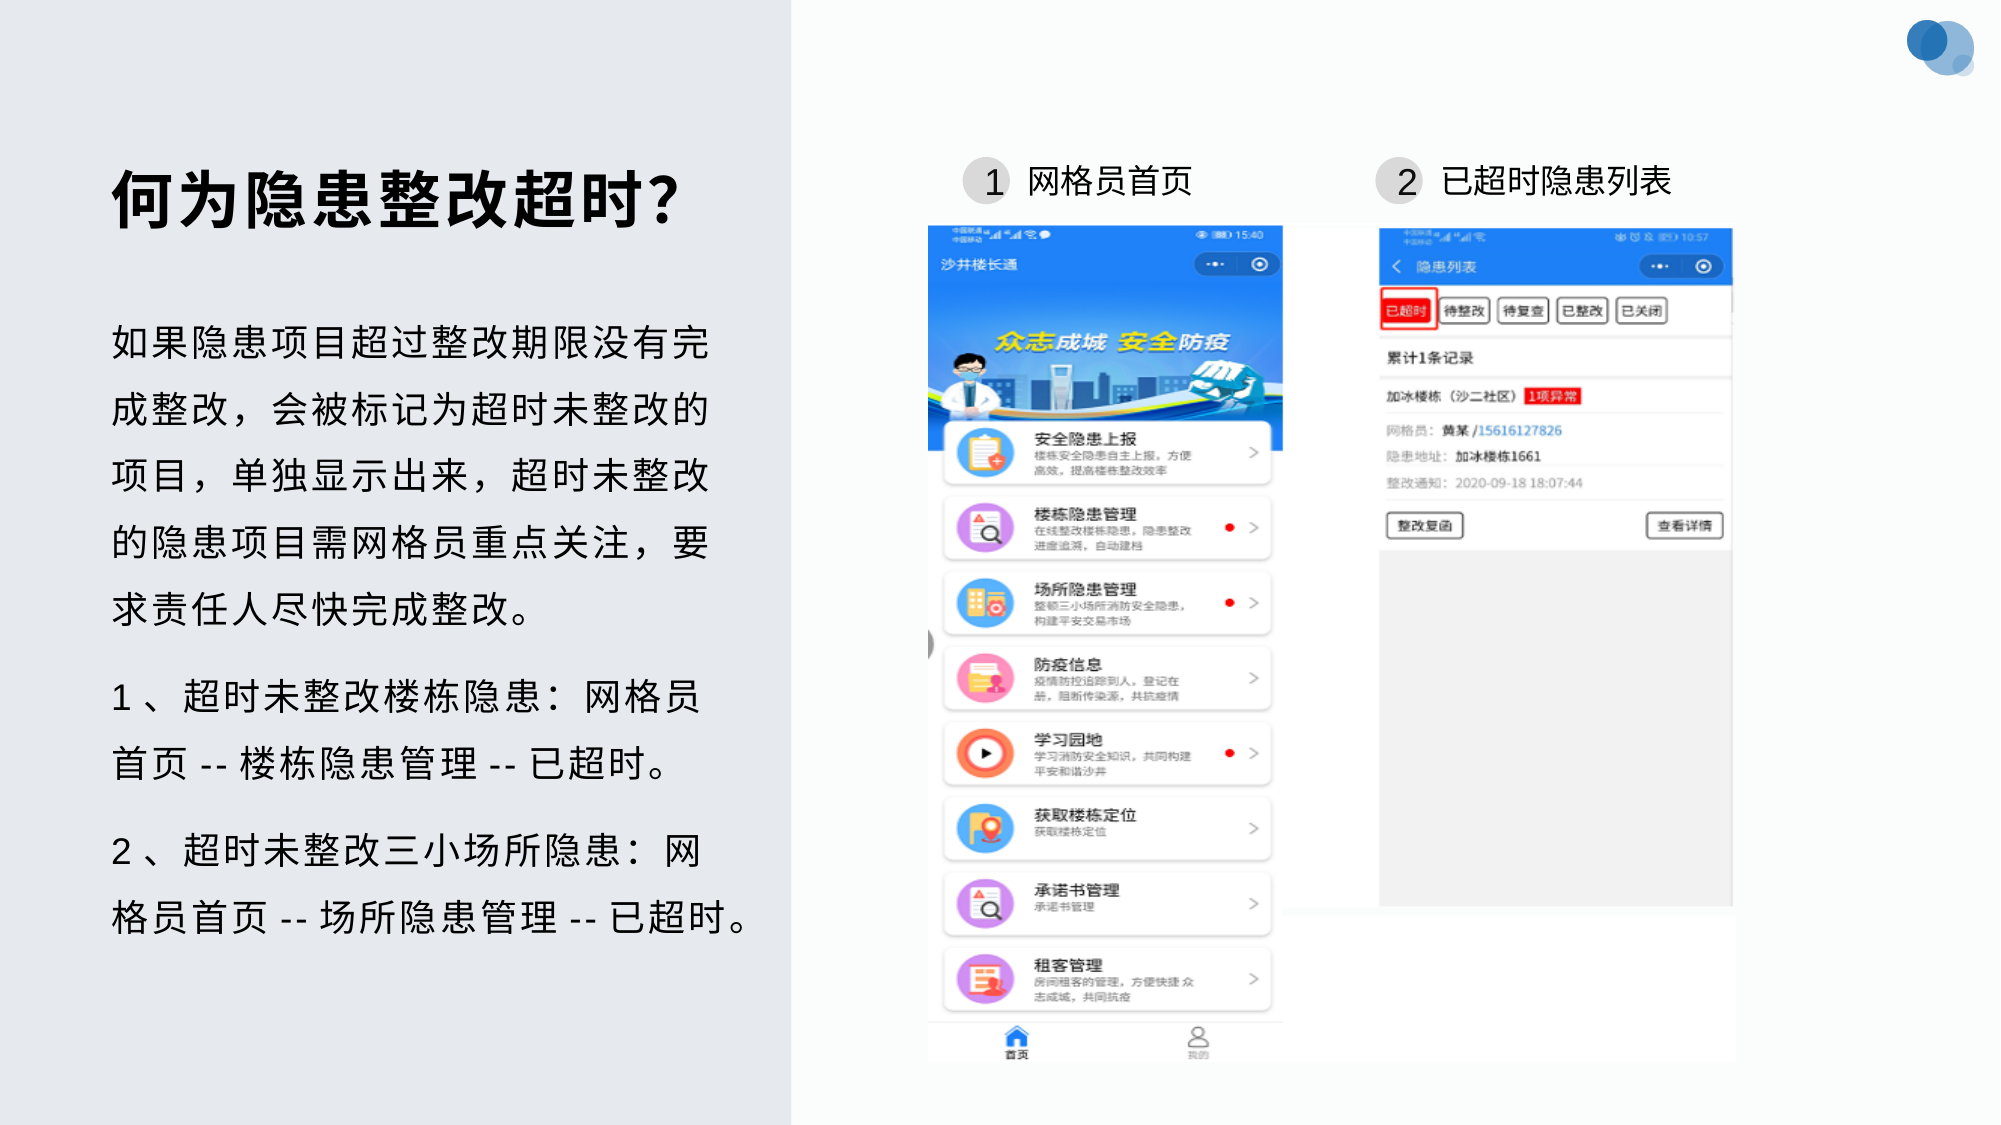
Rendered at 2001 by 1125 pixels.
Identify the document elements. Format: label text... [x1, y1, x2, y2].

list 如果隐患项目超过整改期限没有完成整改，会被标记为超时未整改的项目，单独显示出来，超时未整改的隐患项目需网格员重点关注，要求责任人尽快完成整改。 1、超时未整改楼栋隐患：网格员首页--楼栋隐患管理--已超时。 2、超时未整改三小场所隐患：网格员首页--场所隐患管理--已超时。 [96, 289, 746, 1008]
text_box 网格员首页 [1013, 152, 1209, 208]
text_box 已超时隐患列表 [1425, 152, 1689, 208]
picture [1881, 0, 2000, 97]
title 何为隐患整改超时？ [95, 126, 746, 272]
text_box 2 [1374, 155, 1424, 206]
text_box 1 [961, 155, 1011, 206]
picture [928, 223, 1736, 1063]
